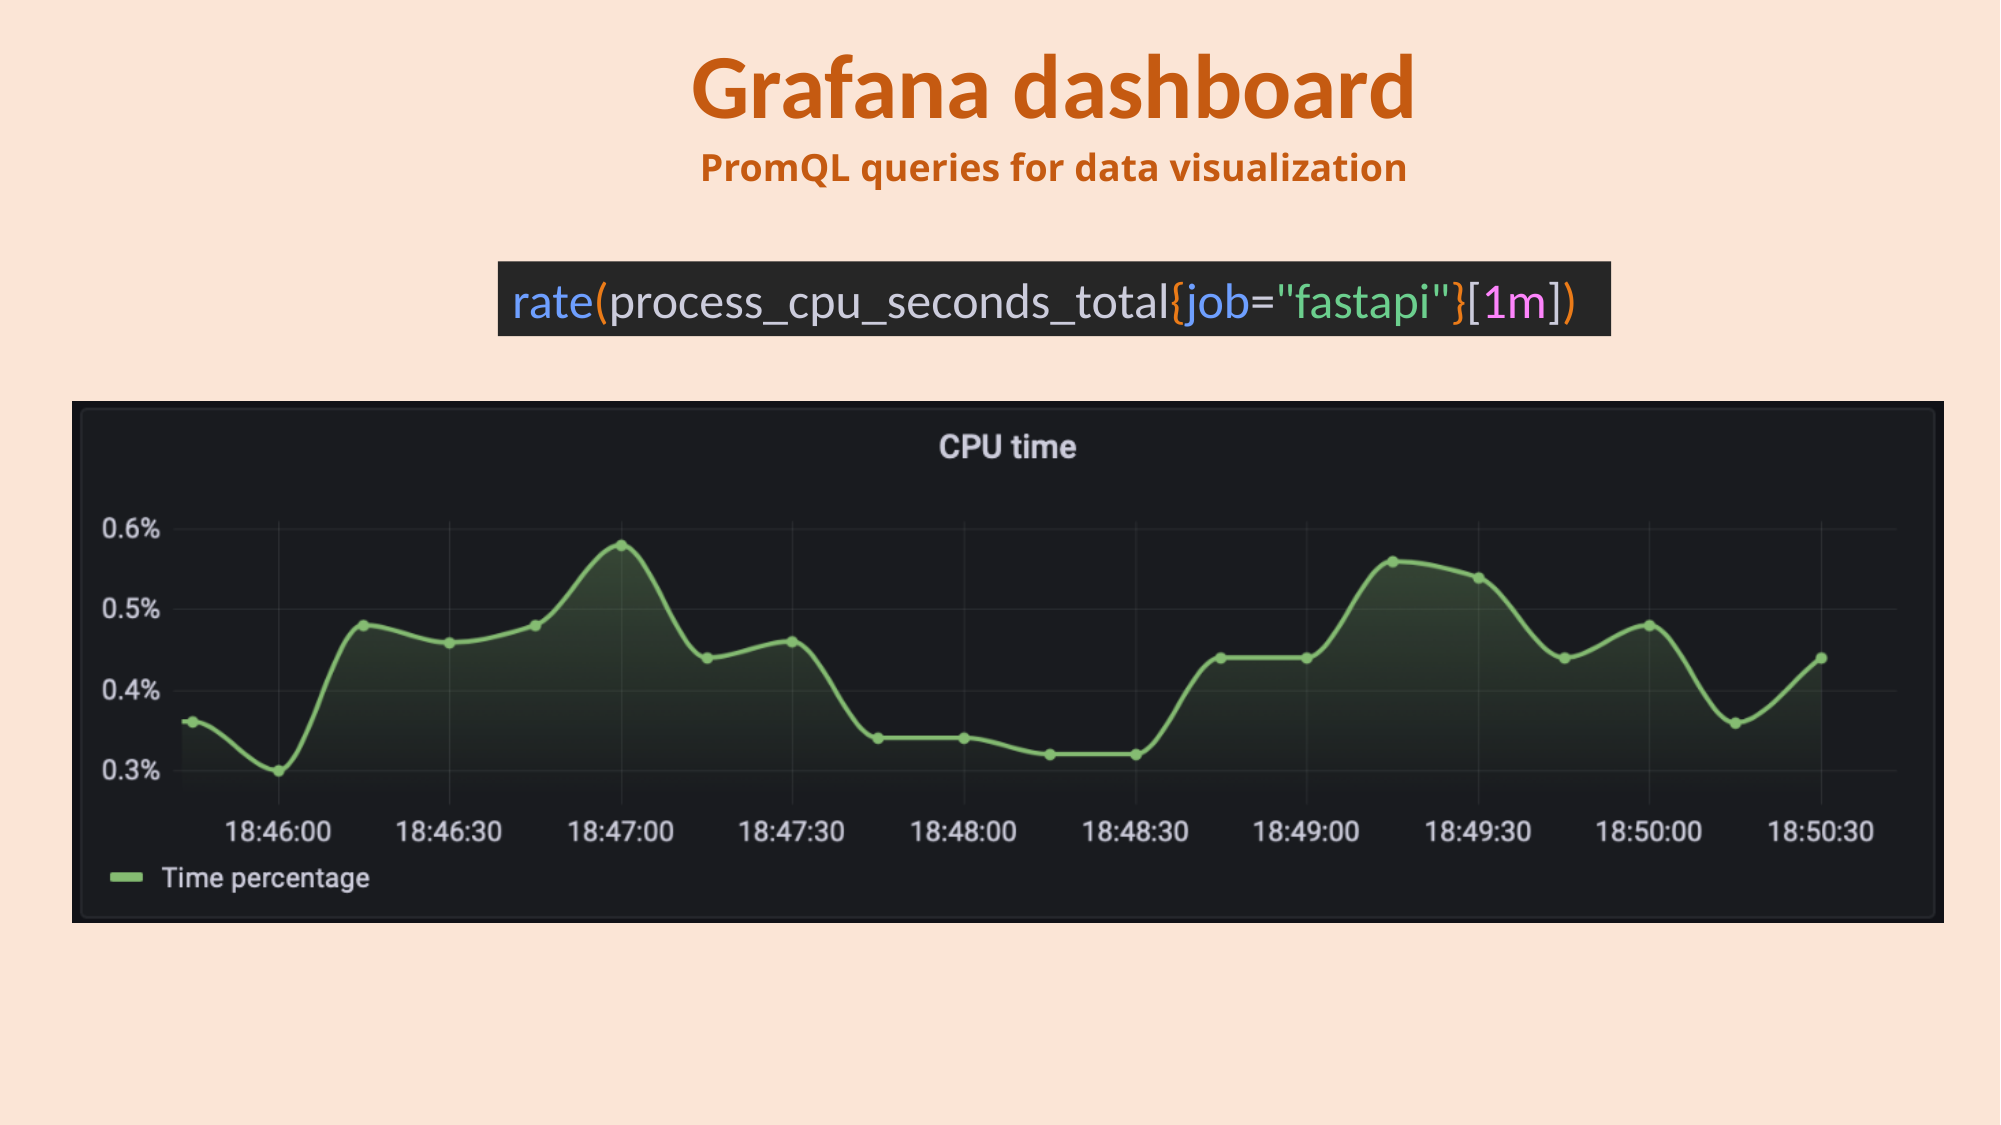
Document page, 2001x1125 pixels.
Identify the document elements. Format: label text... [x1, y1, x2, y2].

picture [72, 401, 1945, 923]
title Grafana dashboard [199, 0, 1910, 198]
text_box PromQL queries for data visualization [685, 136, 1424, 197]
text_box rate(process_cpu_seconds_total{job="fastapi"}[1m]) [497, 261, 1612, 337]
